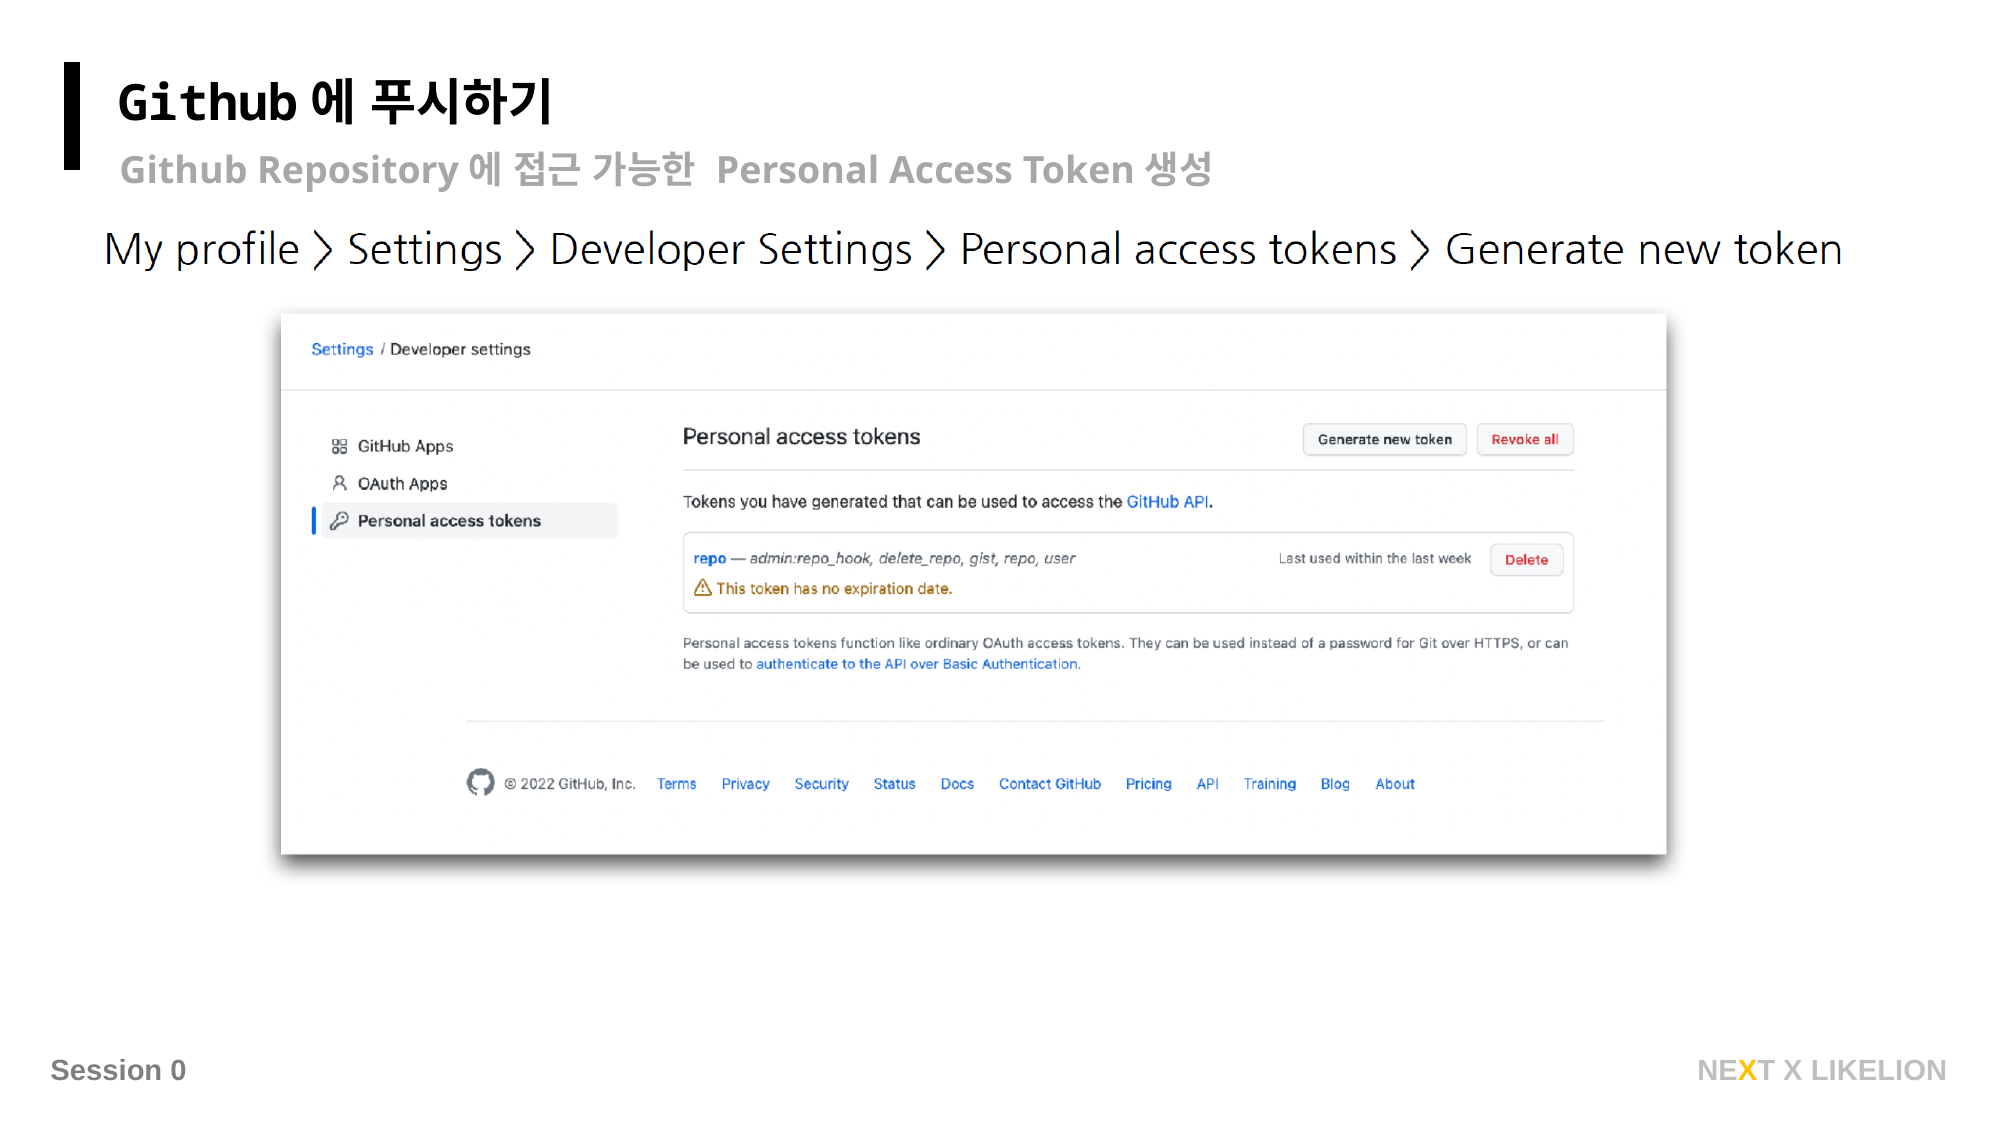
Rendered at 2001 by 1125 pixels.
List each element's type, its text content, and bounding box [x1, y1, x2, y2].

text_box Github Repository에 접근 가능한 Personal Access Token생성 [104, 138, 1521, 199]
text_box [64, 63, 80, 170]
picture [72, 209, 1928, 916]
text_box NEXT X LIKELION [1682, 1044, 1965, 1095]
text_box Session 0 [35, 1044, 318, 1095]
text_box Github에 푸시하기 [103, 63, 1233, 139]
